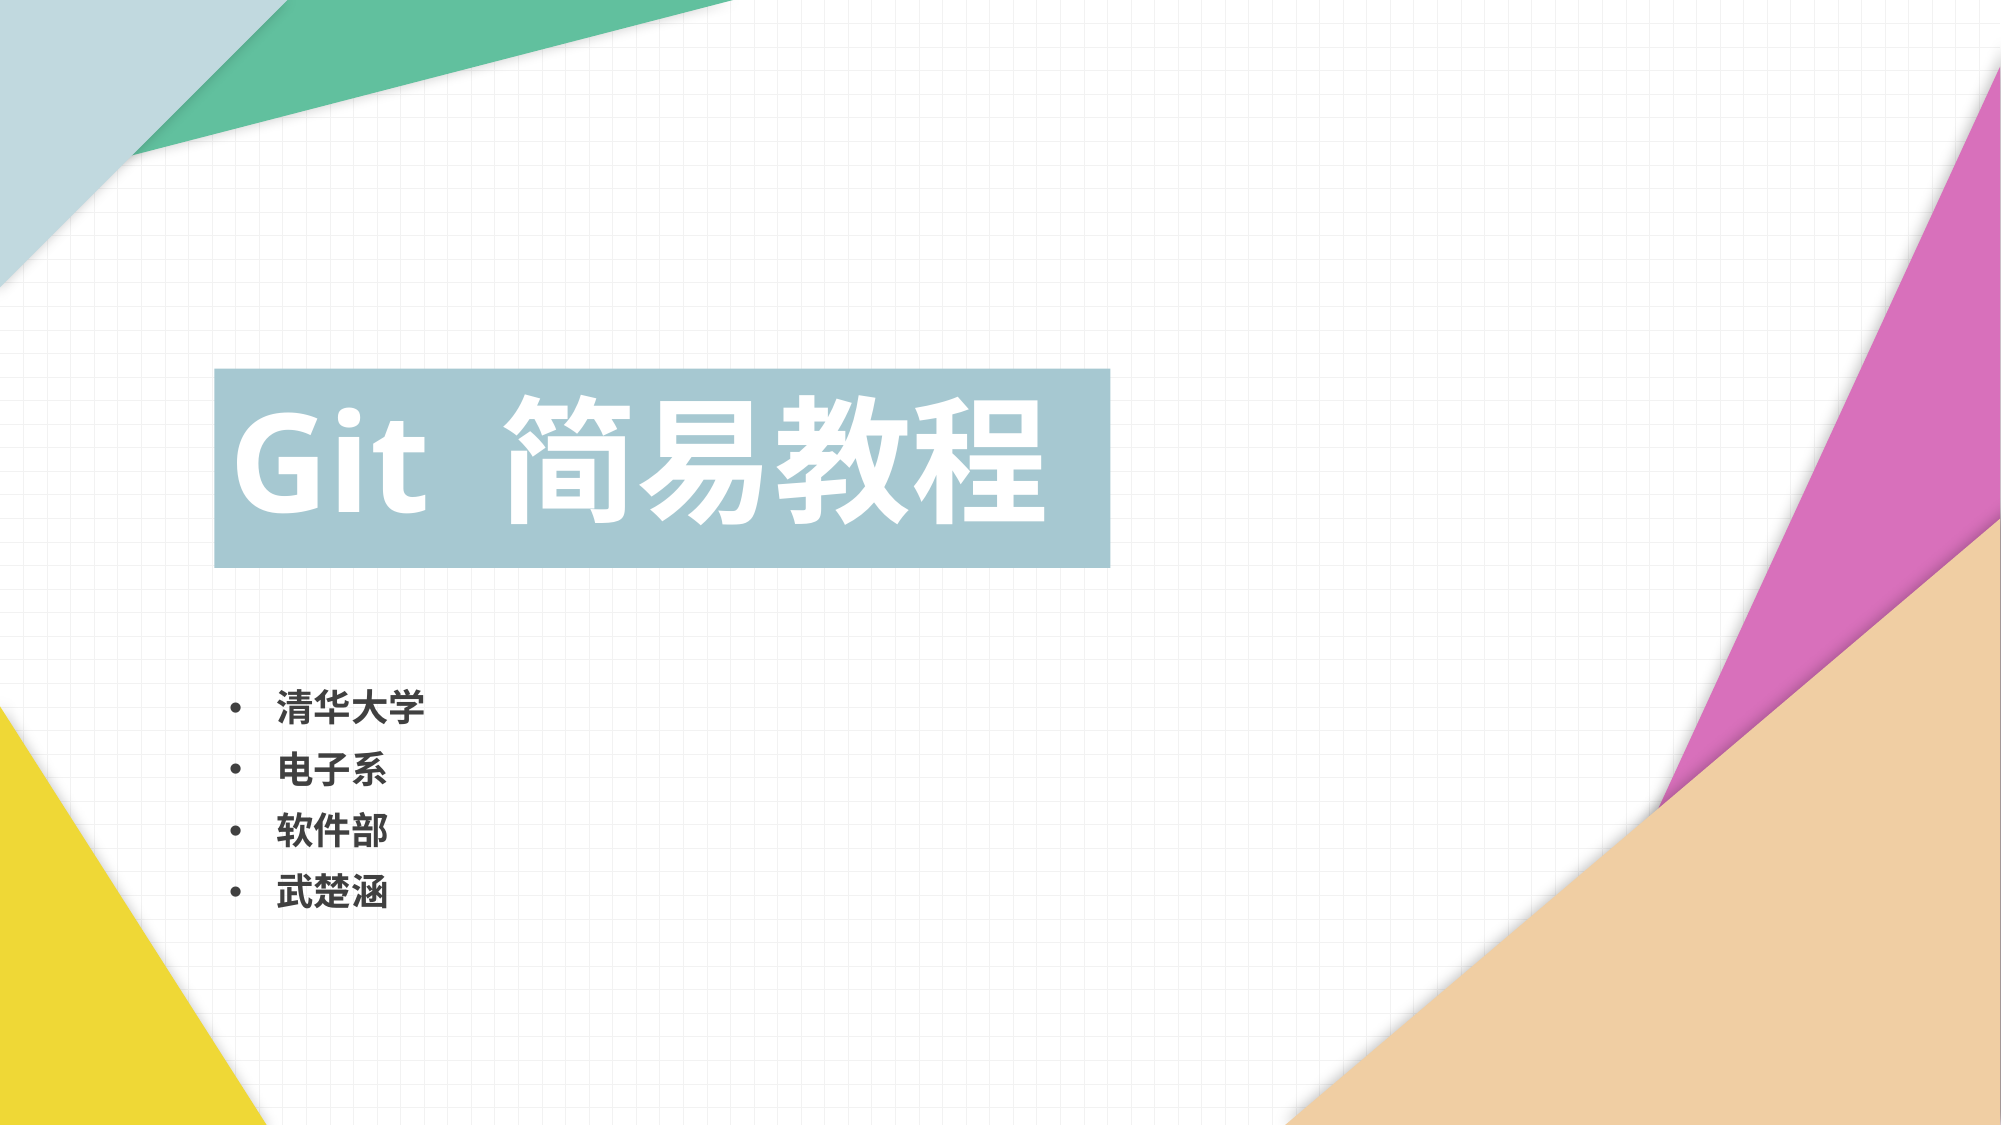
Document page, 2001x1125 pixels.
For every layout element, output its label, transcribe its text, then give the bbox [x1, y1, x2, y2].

list Git 简易教程 [214, 368, 1111, 568]
list 清华大学 电子系 软件部 武楚涵 [214, 682, 1053, 931]
